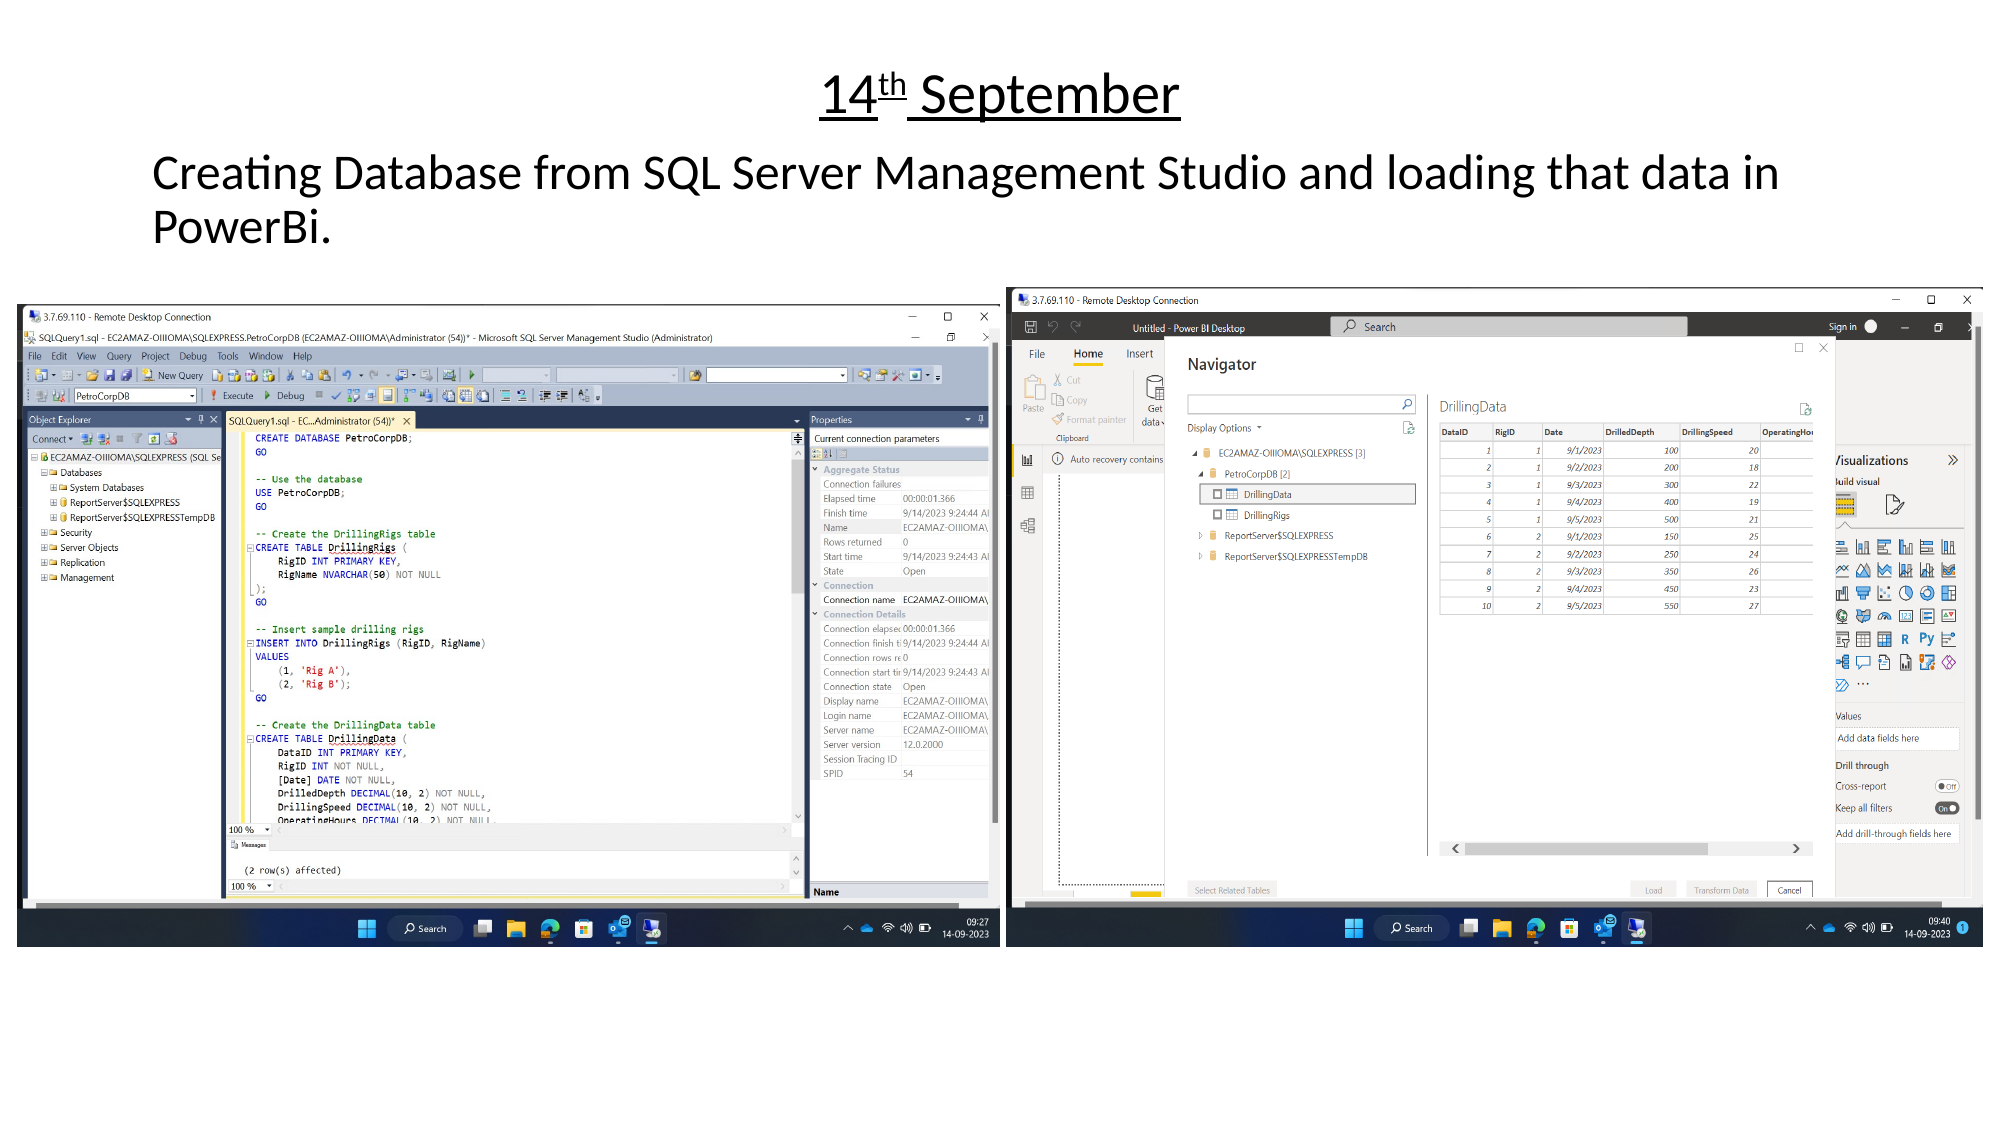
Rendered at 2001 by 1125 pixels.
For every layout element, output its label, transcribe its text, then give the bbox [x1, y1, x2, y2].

list 14th September Creating Database from SQL Server Management Studio and loading that data in PowerBi. [137, 55, 1863, 1014]
picture [1006, 287, 1983, 947]
picture [17, 304, 1000, 947]
